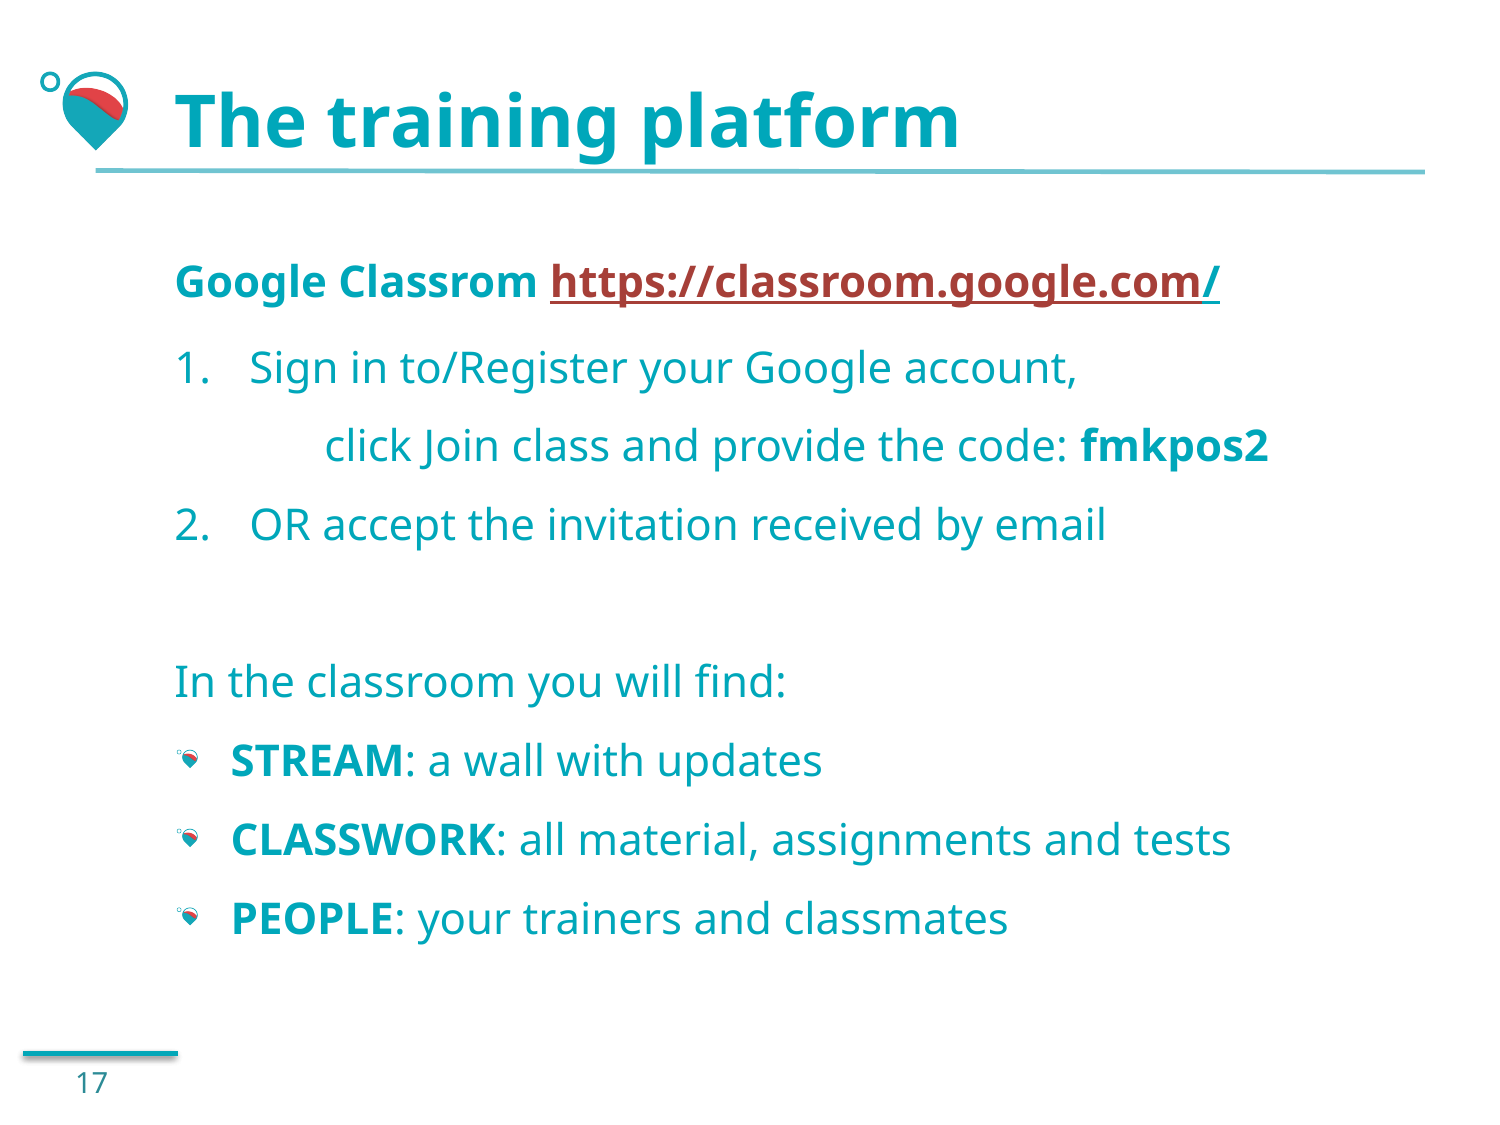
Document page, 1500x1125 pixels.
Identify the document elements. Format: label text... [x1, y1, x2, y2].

picture [29, 44, 162, 178]
list Google Classrom https://classroom.google.com/ Sign in to/Register your Google account, click Join class and provide the code: fmkpos2 OR accept the invitation received by email In the classroom you will find: STREAM: a wall with updates CLASSWORK: all material, assignments and tests PEOPLE: your trainers and classmates [159, 216, 1425, 1000]
picture [174, 901, 206, 932]
title The training platform [159, 0, 1425, 170]
picture [174, 743, 206, 775]
picture [174, 822, 206, 854]
